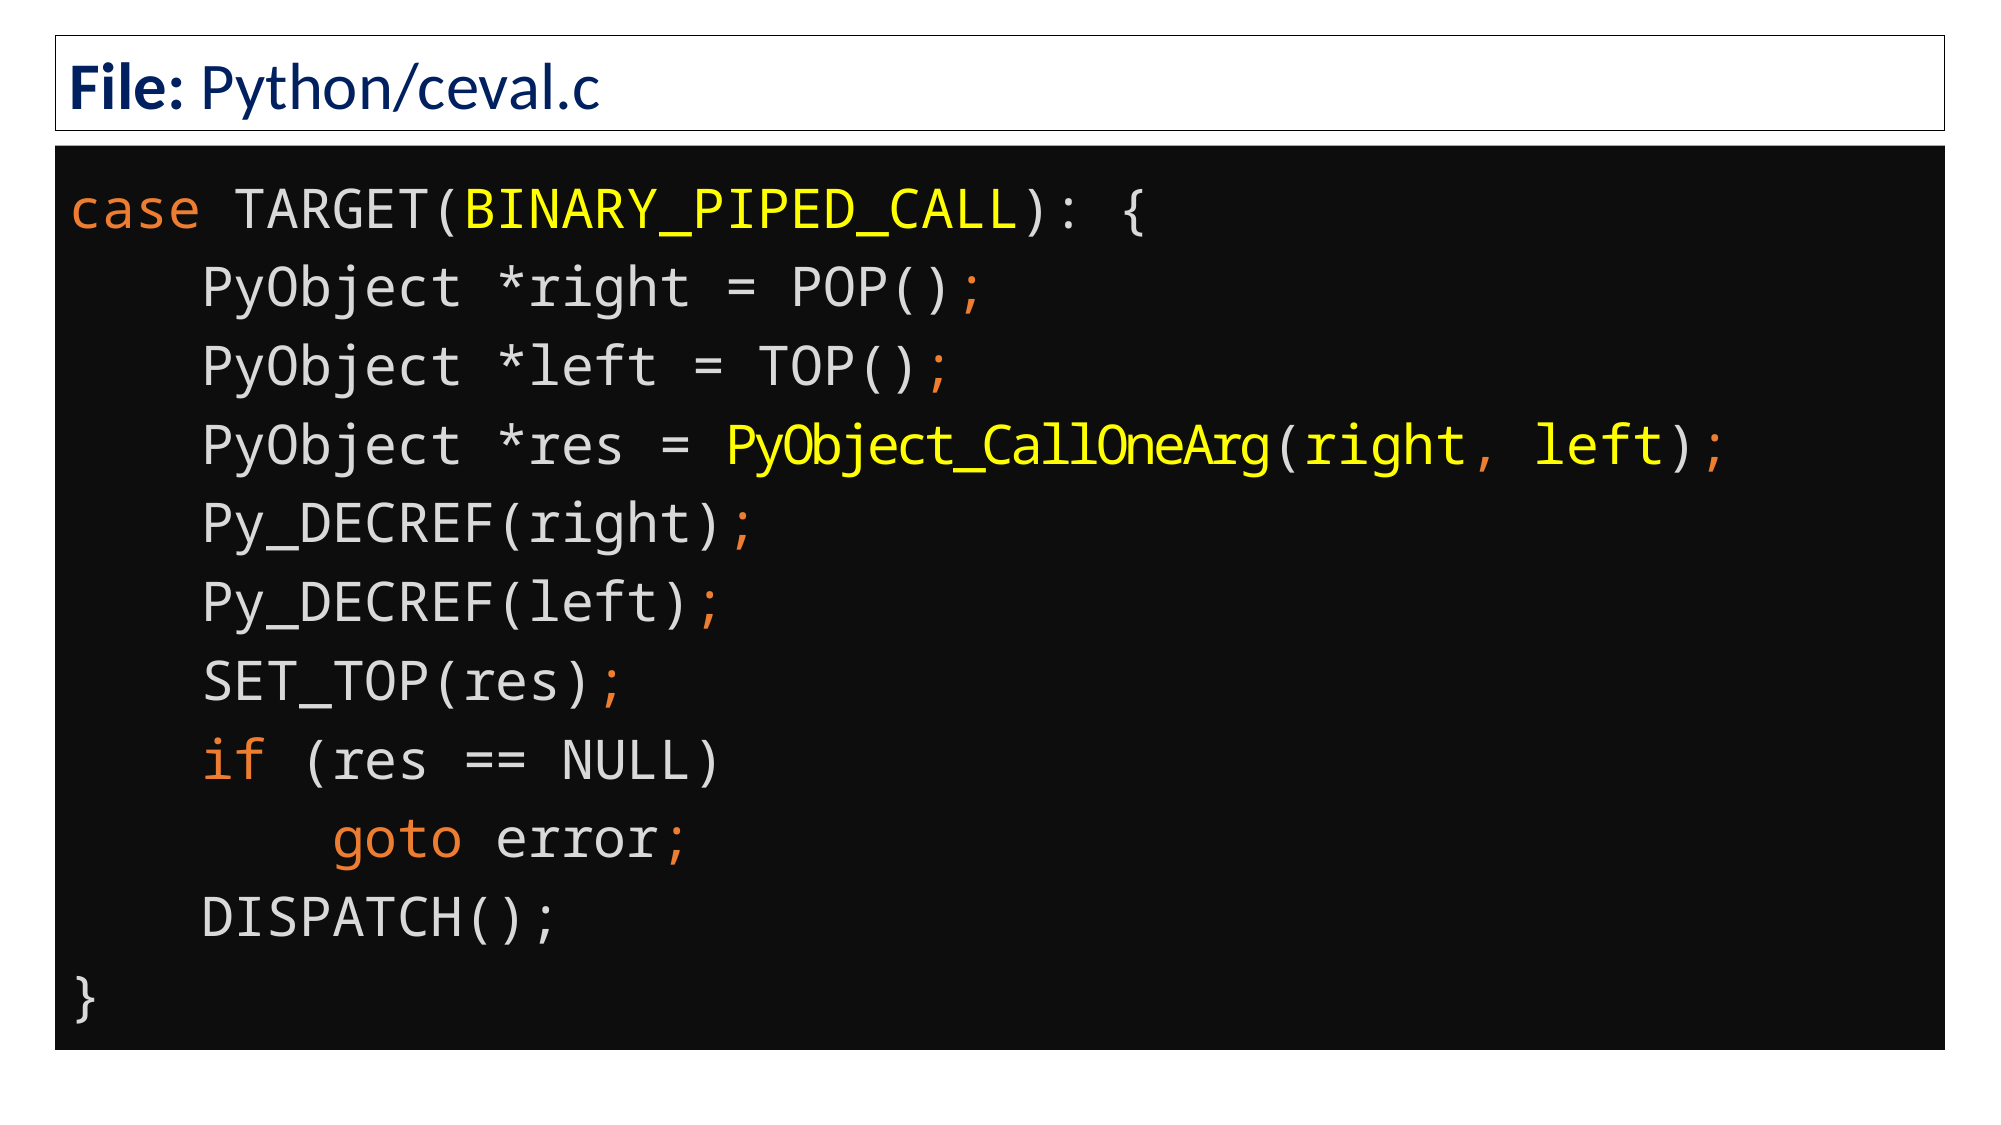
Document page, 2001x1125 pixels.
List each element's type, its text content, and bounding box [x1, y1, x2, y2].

list case TARGET(BINARY_PIPED_CALL): { PyObject *right = POP(); PyObject *left = TOP(); PyObject *res = PyObject_CallOneArg(right, left); Py_DECREF(right); Py_DECREF(left); SET_TOP(res); if (res == NULL) goto error; DISPATCH(); } [55, 145, 1945, 1050]
text_box File: Python/ceval.c [55, 35, 1945, 131]
